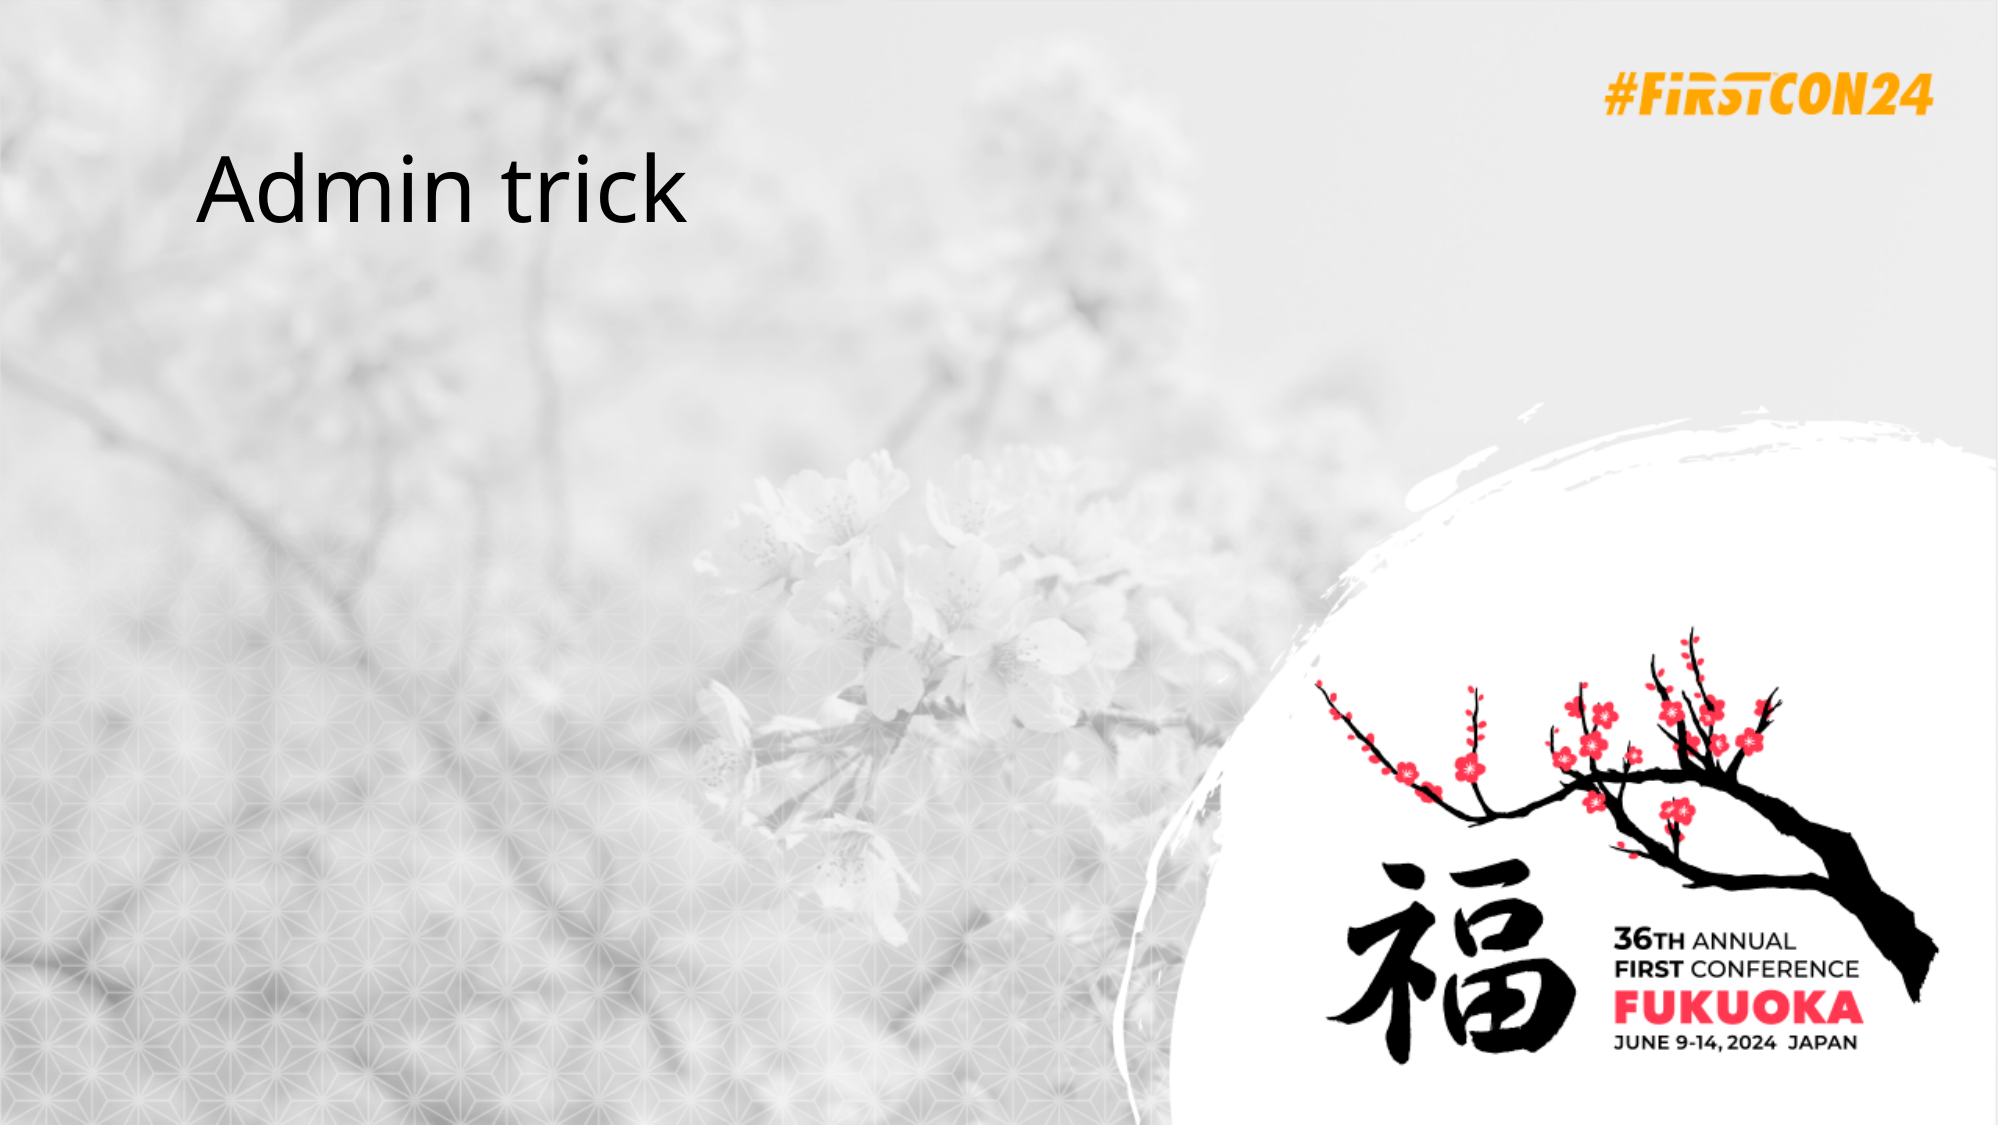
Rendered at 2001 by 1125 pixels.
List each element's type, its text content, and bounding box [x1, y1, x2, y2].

picture [0, 0, 1998, 1125]
list Admin trick [170, 123, 1151, 1026]
